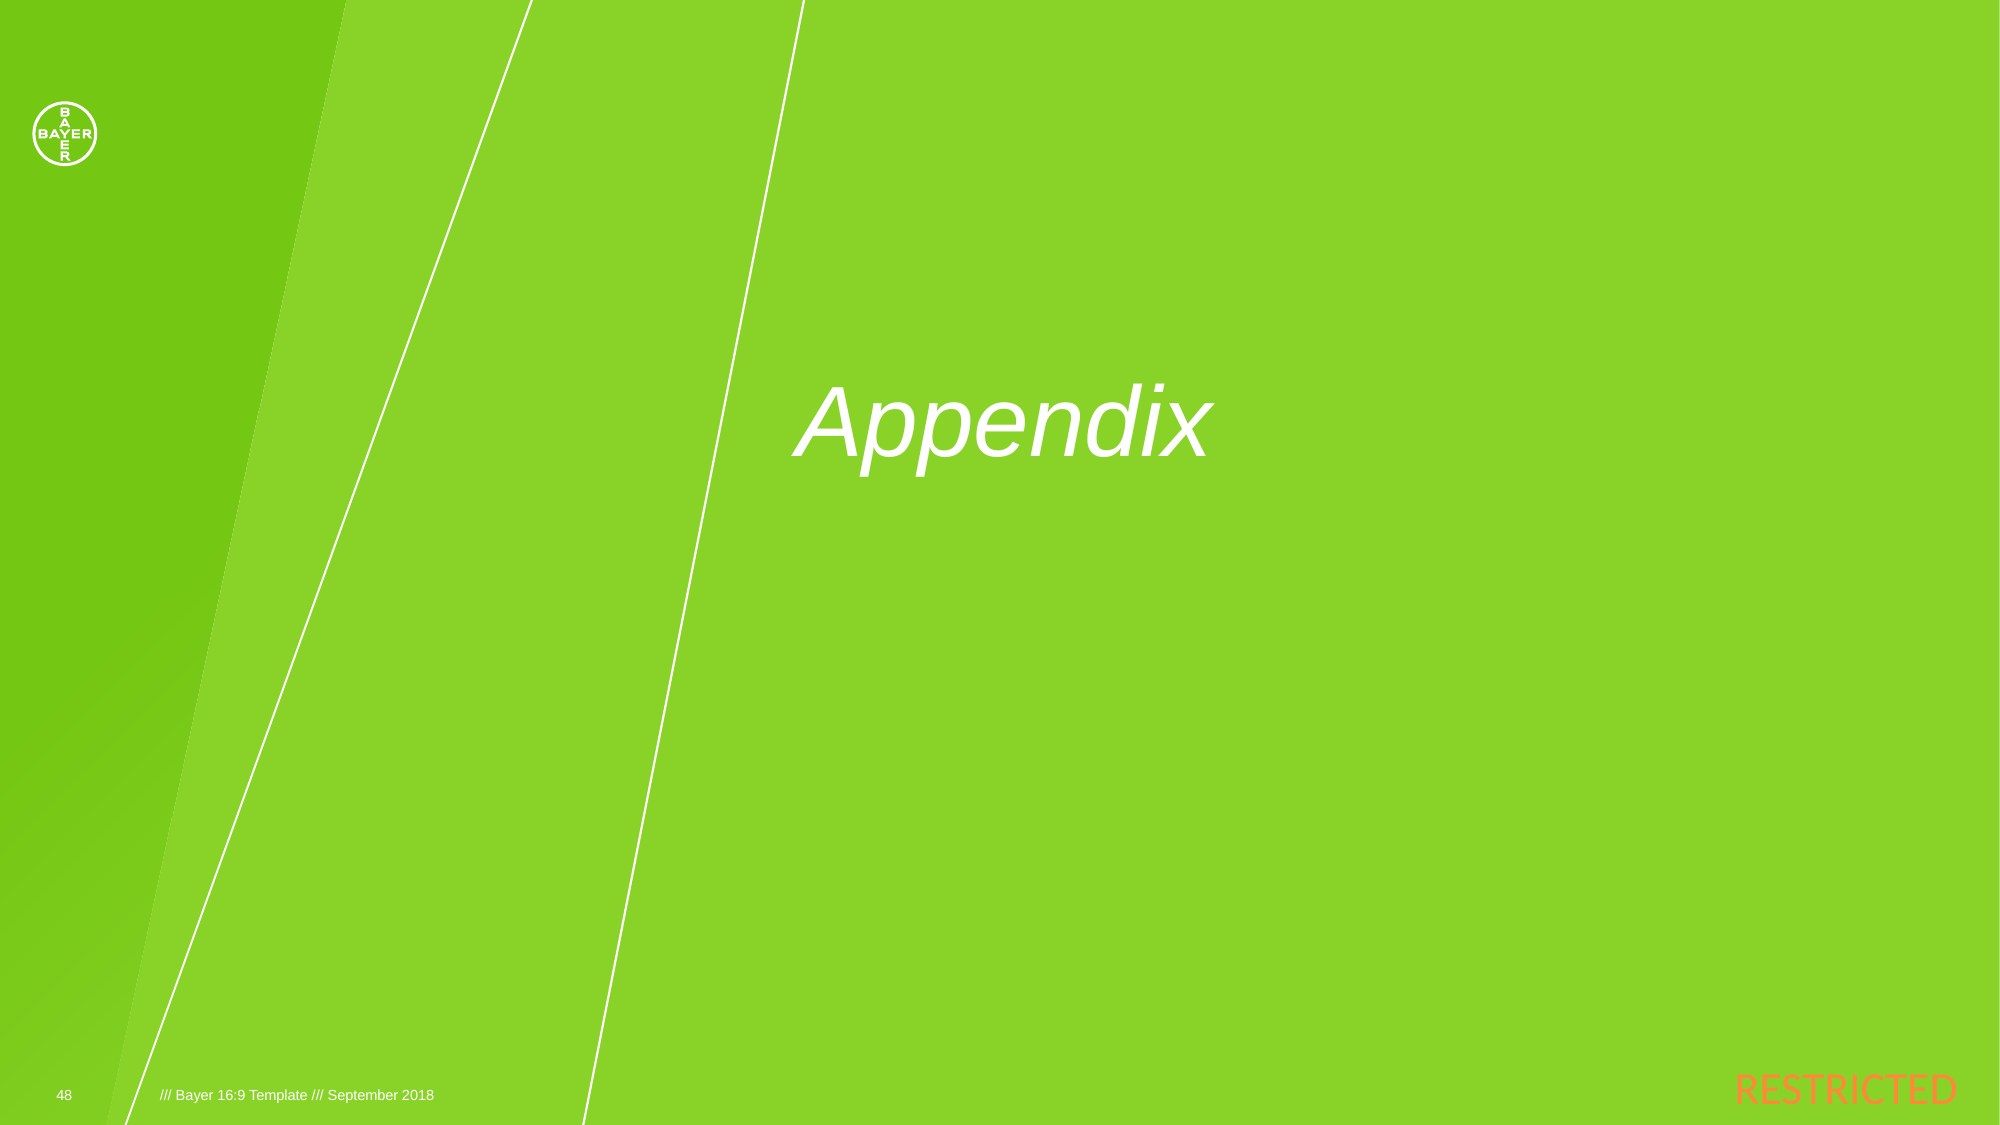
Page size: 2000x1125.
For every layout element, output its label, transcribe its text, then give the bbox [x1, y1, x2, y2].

title Appendix [796, 239, 1535, 477]
slide_number 48 [32, 1085, 97, 1104]
footer /// Bayer 16:9 Template /// September 2018 [159, 1085, 1578, 1104]
